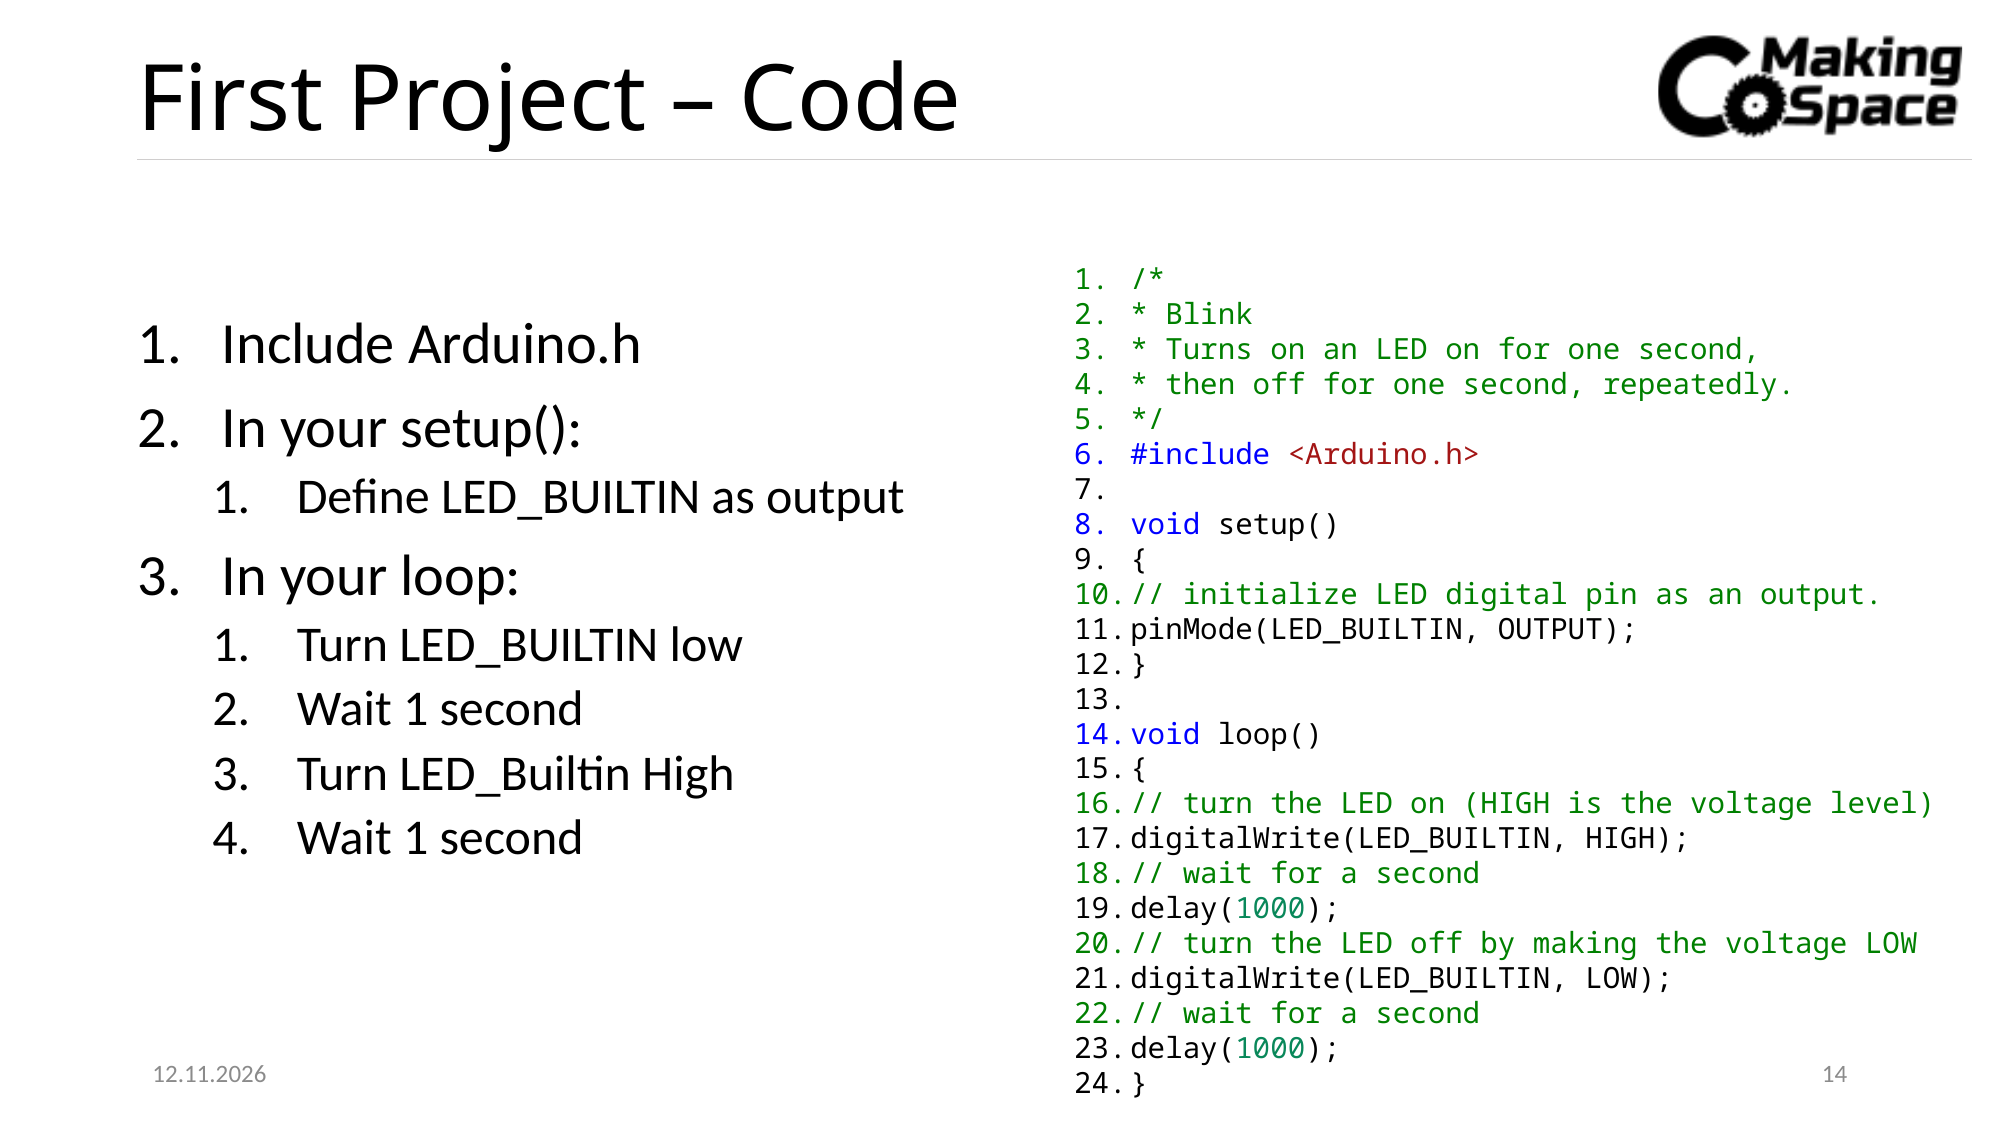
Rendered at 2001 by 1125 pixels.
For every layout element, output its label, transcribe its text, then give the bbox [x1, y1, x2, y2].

title First Project – Code [137, 30, 1863, 159]
text_box /* * Blink * Turns on an LED on for one second, * then off for one second, repeatedly. */ #include <Arduino.h> void setup() { // initialize LED digital pin as an output. pinMode(LED_BUILTIN, OUTPUT); } void loop() { // turn the LED on (HIGH is the voltage level) digitalWrite(LED_BUILTIN, HIGH); // wait for a second delay(1000); // turn the LED off by making the voltage LOW digitalWrite(LED_BUILTIN, LOW); // wait for a second delay(1000); } [1059, 253, 1961, 1107]
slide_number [137, 1042, 588, 1103]
list Include Arduino.h In your setup(): Define LED_BUILTIN as output In your loop: Turn LED_BUILTIN low Wait 1 second Turn LED_Builtin High Wait 1 second [137, 305, 1059, 1020]
picture [1658, 22, 1963, 156]
